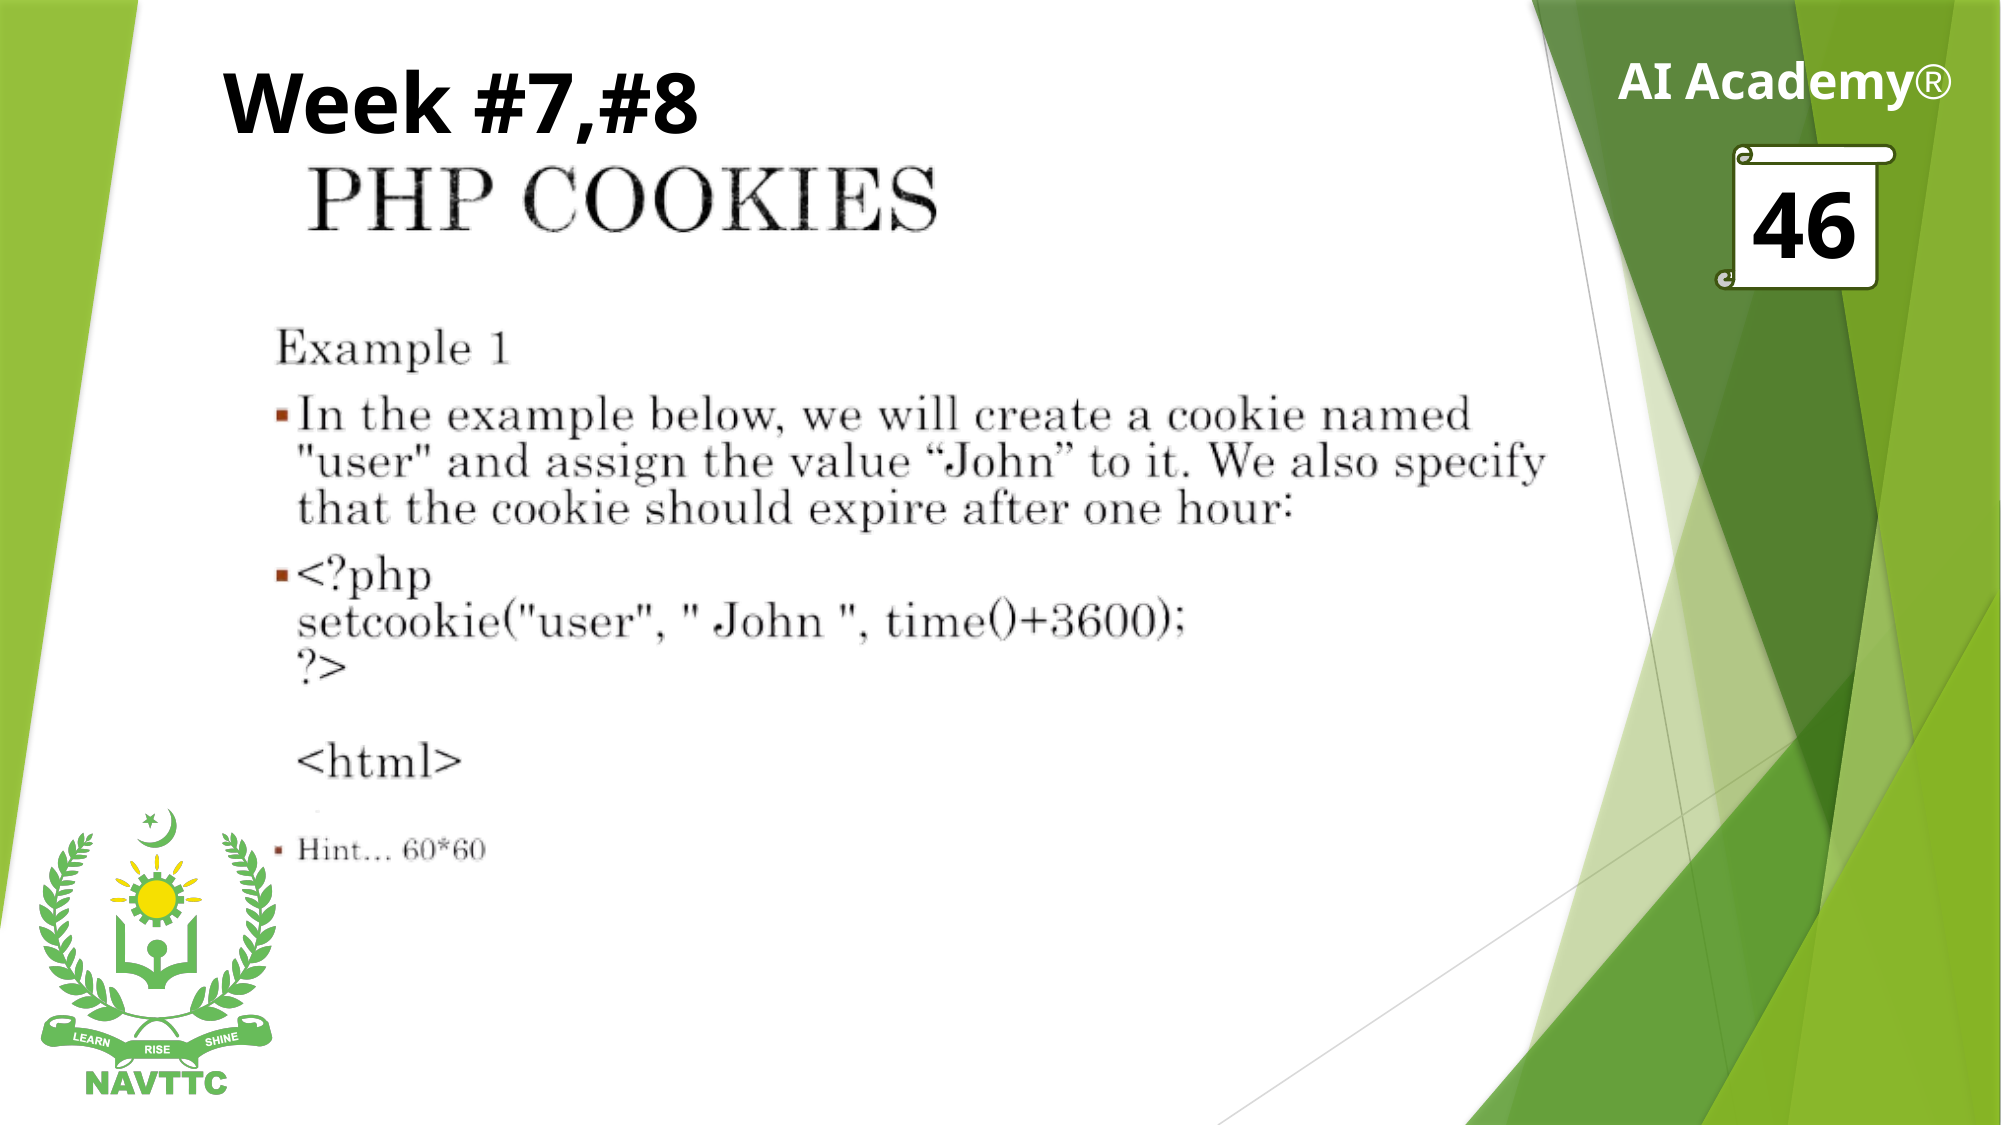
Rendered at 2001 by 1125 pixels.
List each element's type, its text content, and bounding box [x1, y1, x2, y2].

text_box AI Academy® [1604, 42, 2000, 118]
text_box Week #7,#8 [208, 42, 715, 158]
picture [0, 158, 1555, 1110]
text_box 46 [1714, 143, 1897, 291]
